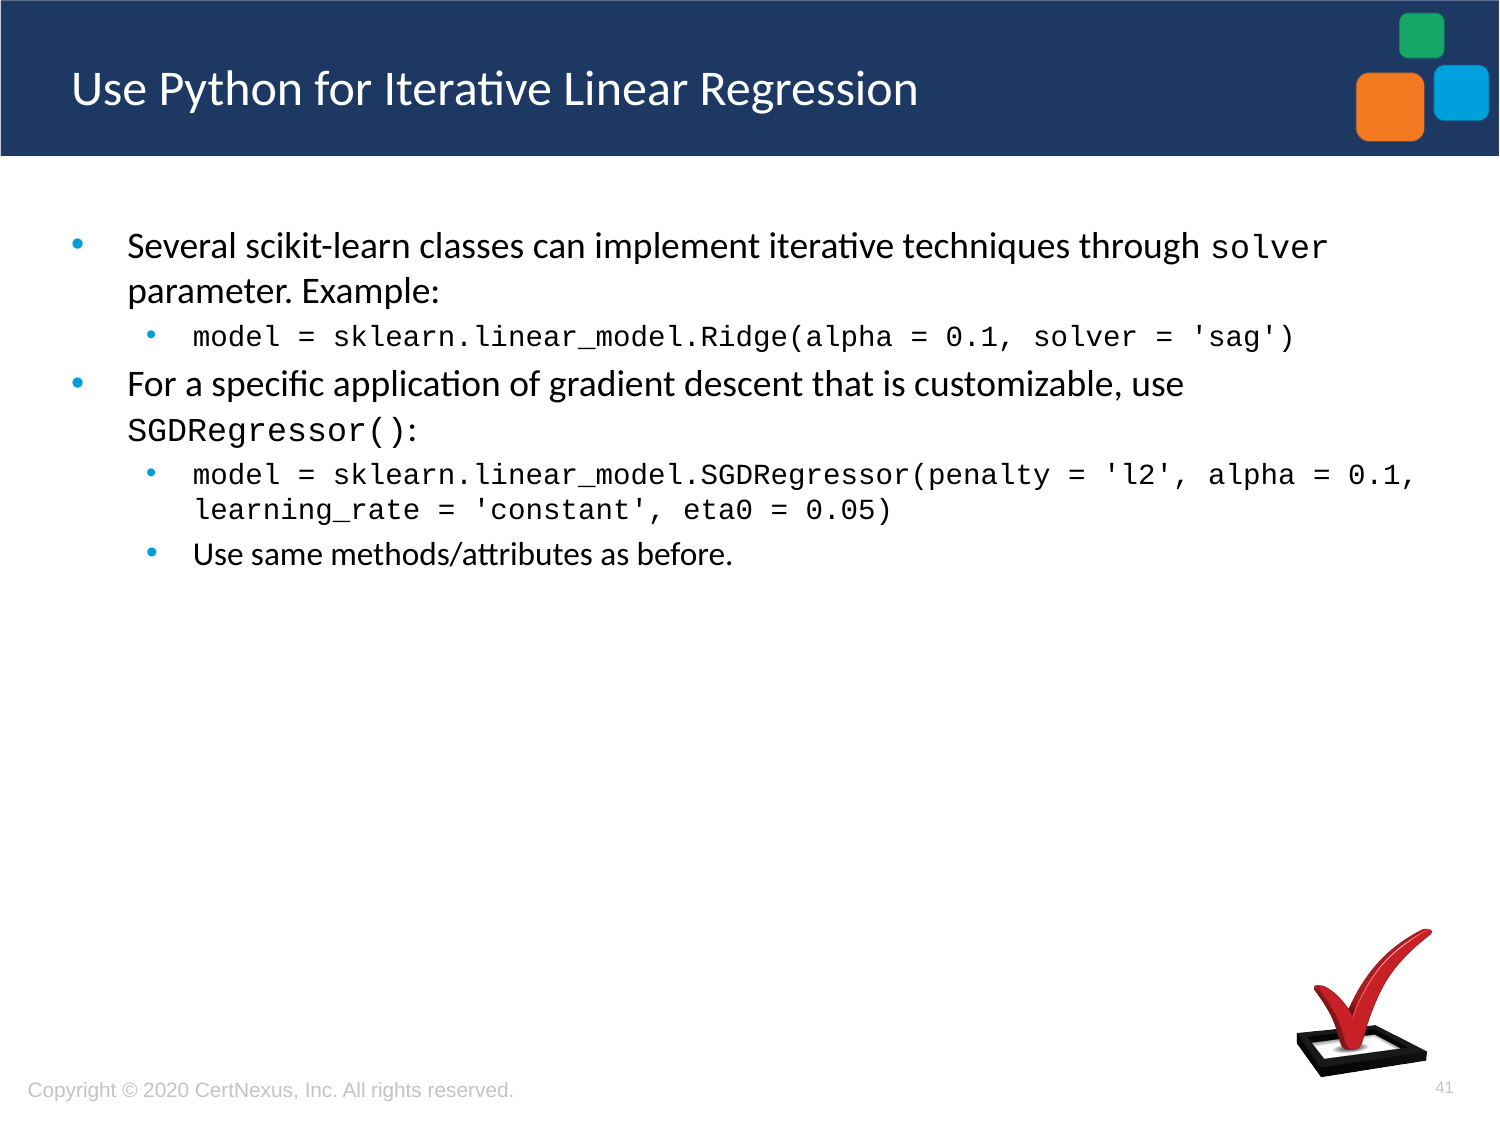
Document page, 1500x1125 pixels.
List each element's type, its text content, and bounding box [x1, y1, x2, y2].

picture [1235, 917, 1500, 1094]
picture [0, 0, 1500, 156]
list Several scikit-learn classes can implement iterative techniques through solver parameter. Example: model = sklearn.linear_model.Ridge(alpha = 0.1, solver = 'sag') For a specific application of gradient descent that is customizable, use SGDRegressor(): model = sklearn.linear_model.SGDRegressor(penalty = 'l2', alpha = 0.1, learning_rate = 'constant', eta0 = 0.05) Use same methods/attributes as before. [56, 213, 1444, 1021]
title Use Python for Iterative Linear Regression [56, 16, 1350, 155]
slide_number 41 [1118, 1057, 1469, 1118]
